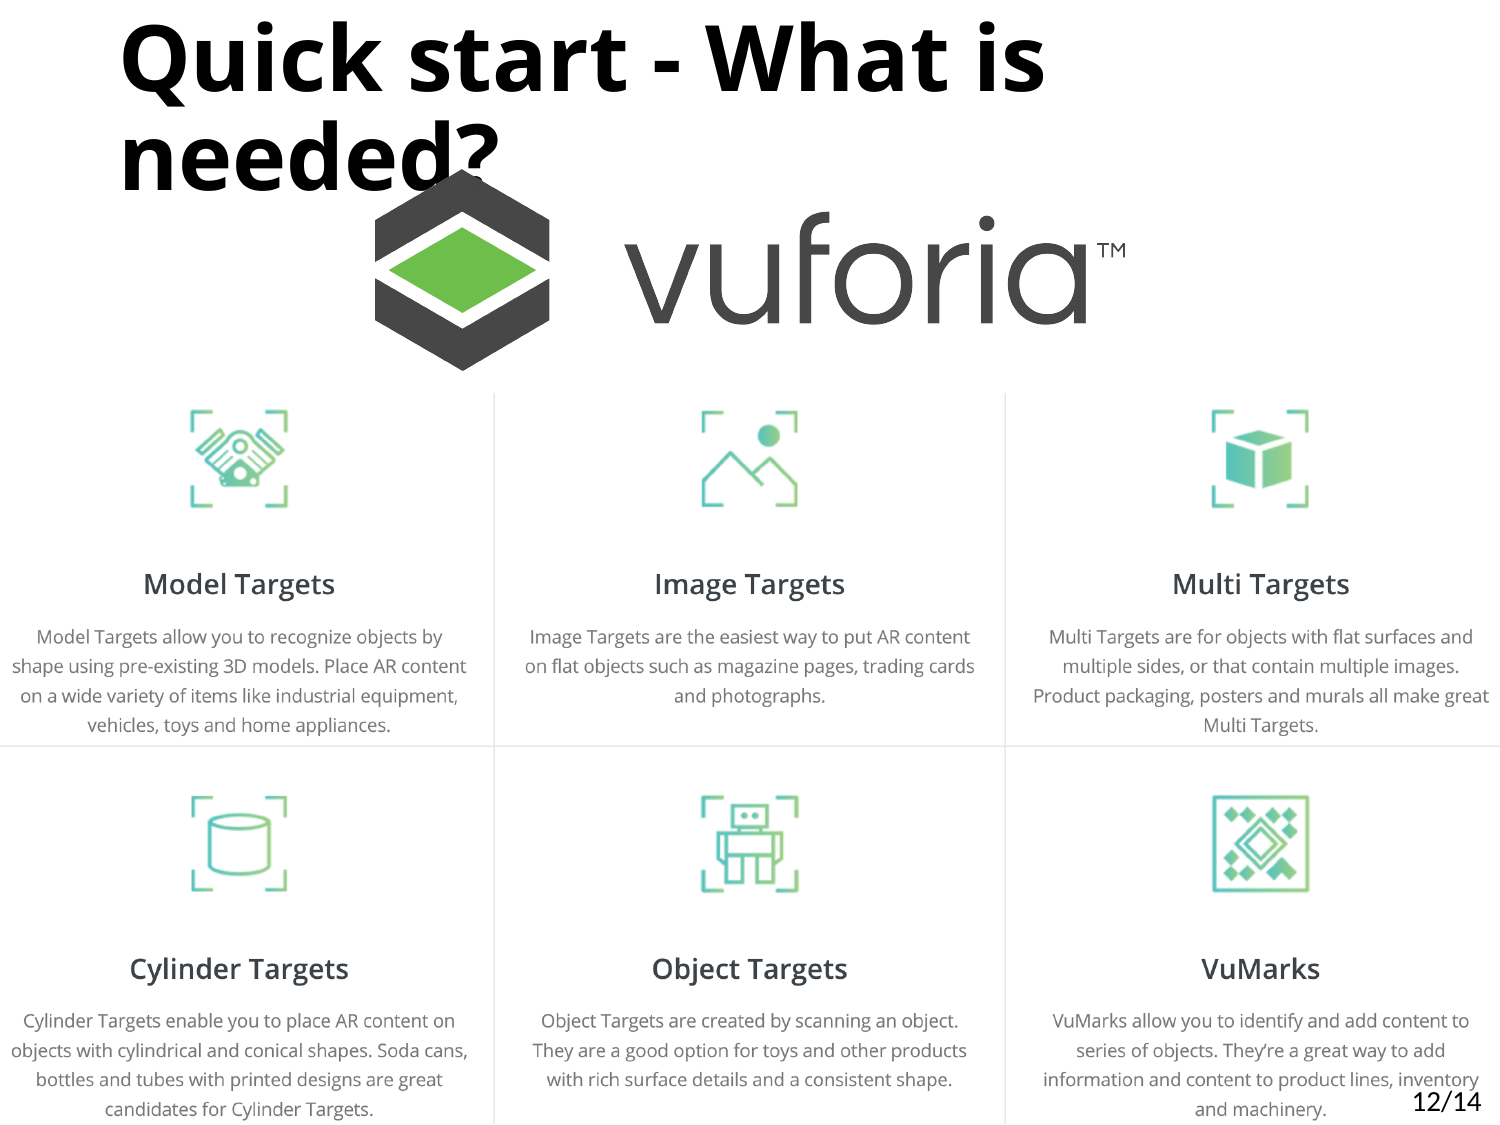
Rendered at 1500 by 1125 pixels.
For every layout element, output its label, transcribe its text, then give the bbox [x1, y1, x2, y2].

picture [0, 393, 1500, 1125]
picture [374, 169, 1125, 371]
title Quick start - What is needed? [103, 2, 1397, 221]
